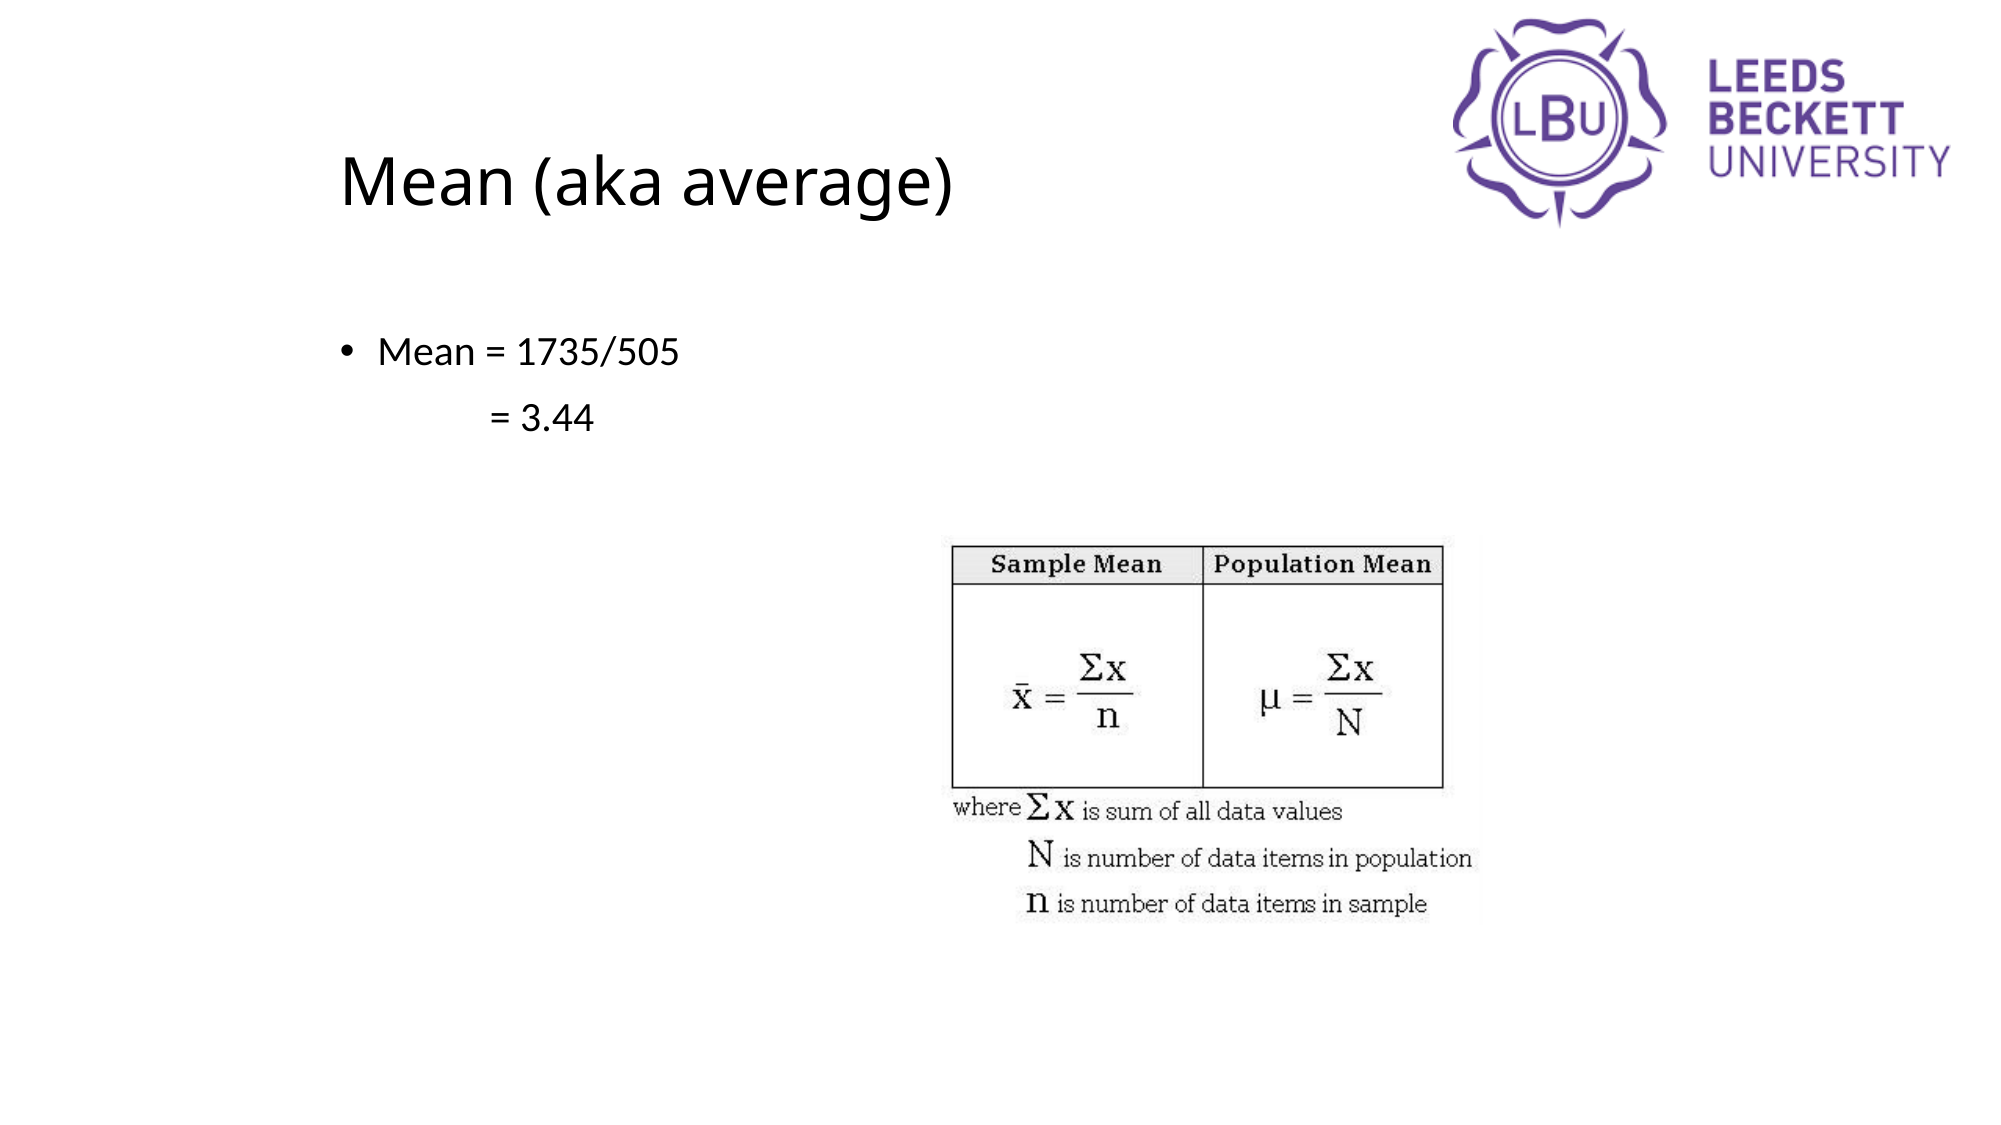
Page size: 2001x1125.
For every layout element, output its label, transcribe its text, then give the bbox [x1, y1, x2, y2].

list Mean = 1735/505 = 3.44 [324, 322, 1675, 1005]
picture [1453, 0, 1951, 249]
picture [941, 535, 1483, 925]
title Mean (aka average) [324, 90, 1675, 278]
